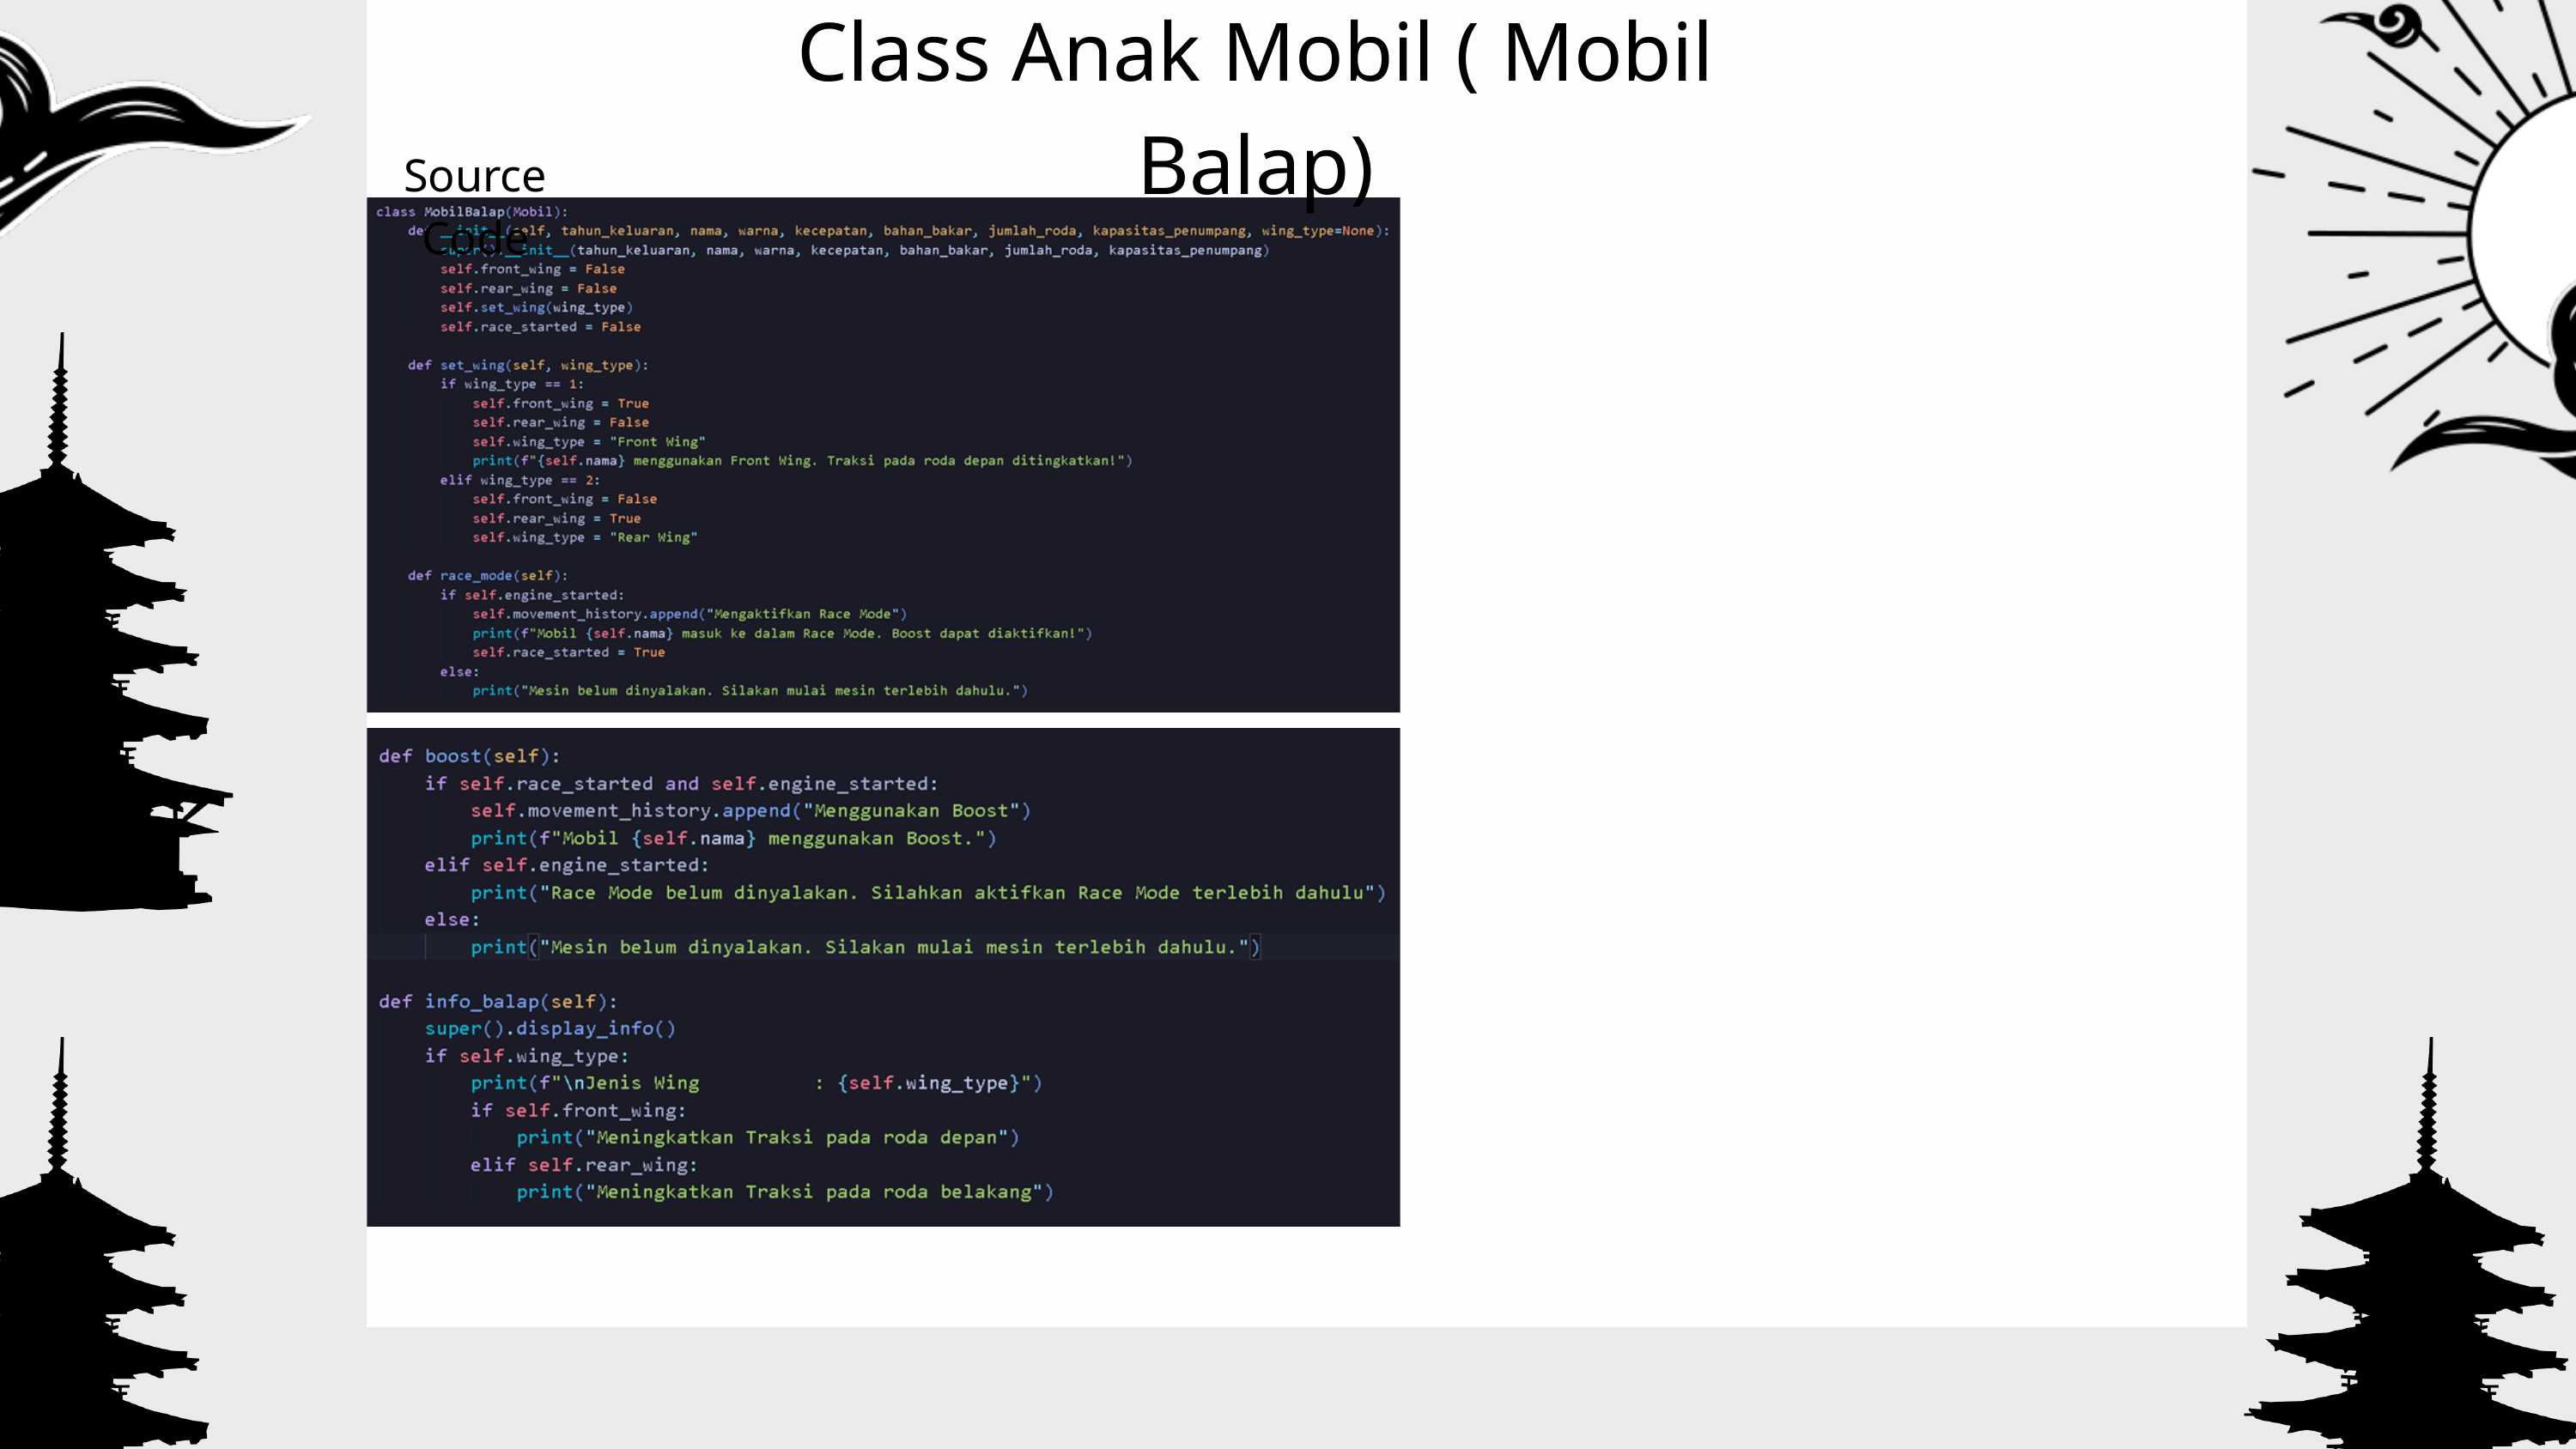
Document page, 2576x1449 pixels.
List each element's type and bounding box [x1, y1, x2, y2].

text_box [2225, 1037, 2576, 1449]
text_box [0, 332, 234, 912]
text_box [2249, 0, 2576, 606]
text_box [0, 1037, 234, 1449]
text_box [0, 0, 313, 299]
text_box [366, 0, 2247, 1327]
